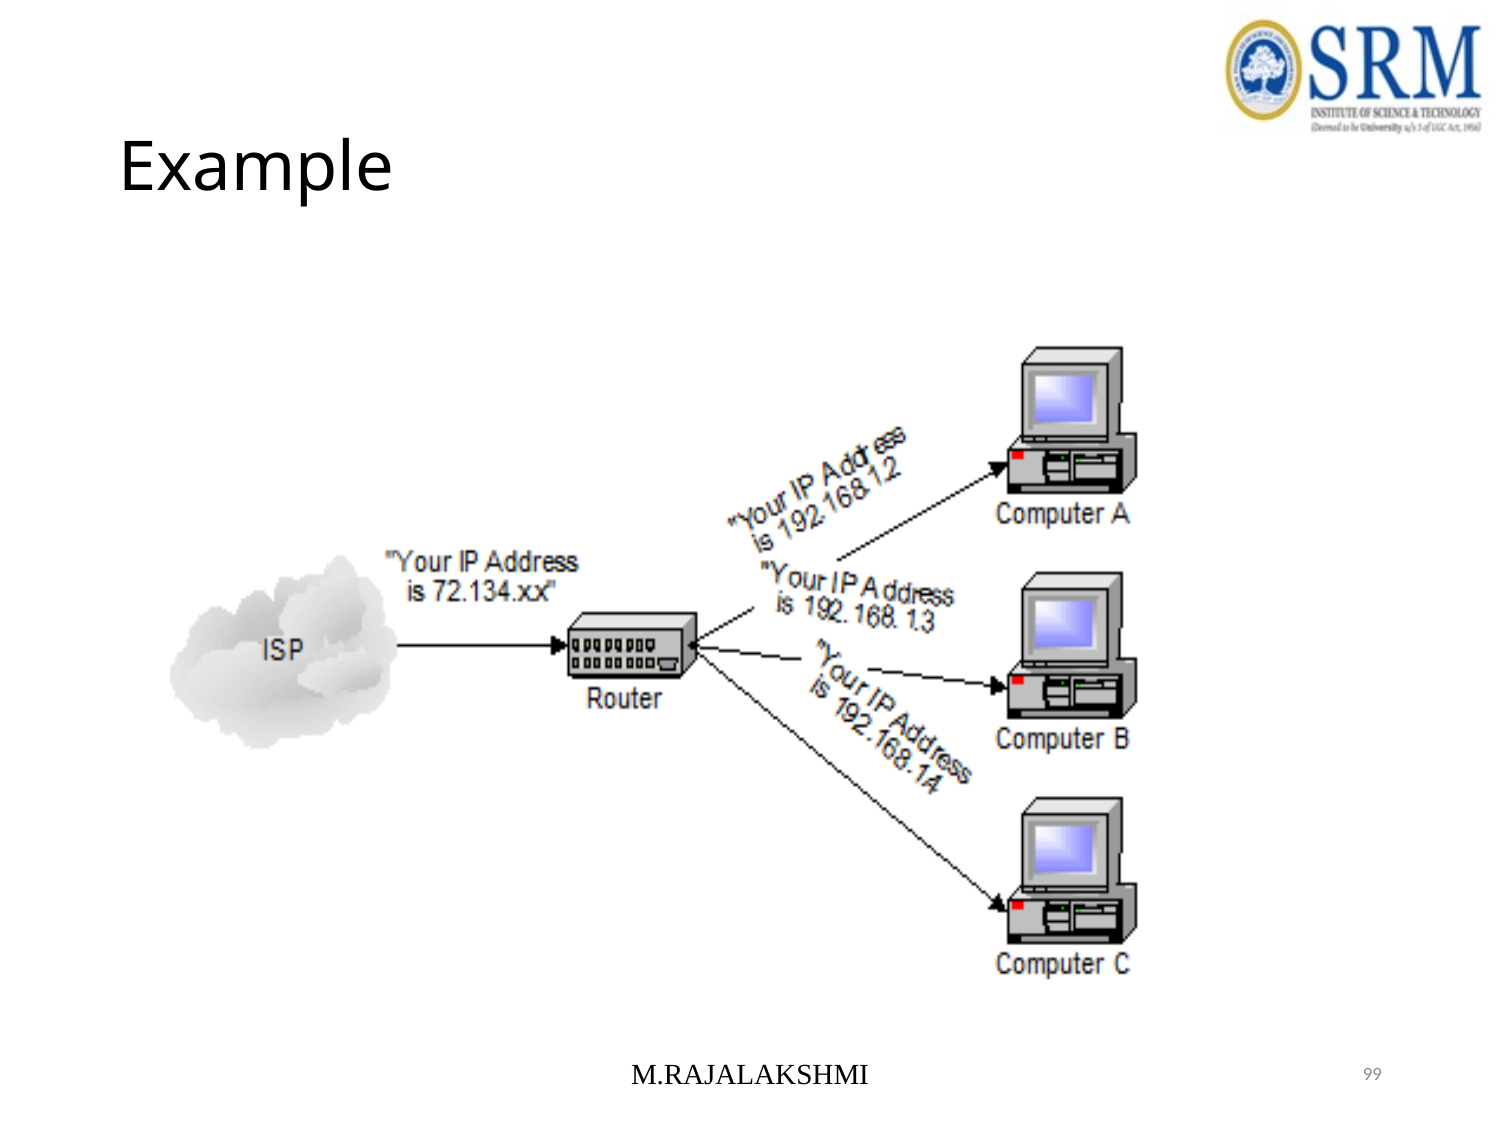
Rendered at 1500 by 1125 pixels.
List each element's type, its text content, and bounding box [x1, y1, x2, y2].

title Example [103, 59, 1397, 278]
picture [1223, 0, 1489, 149]
picture [159, 326, 1152, 988]
slide_number 99 [1059, 1042, 1397, 1103]
footer M.RAJALAKSHMI [496, 1042, 1004, 1103]
